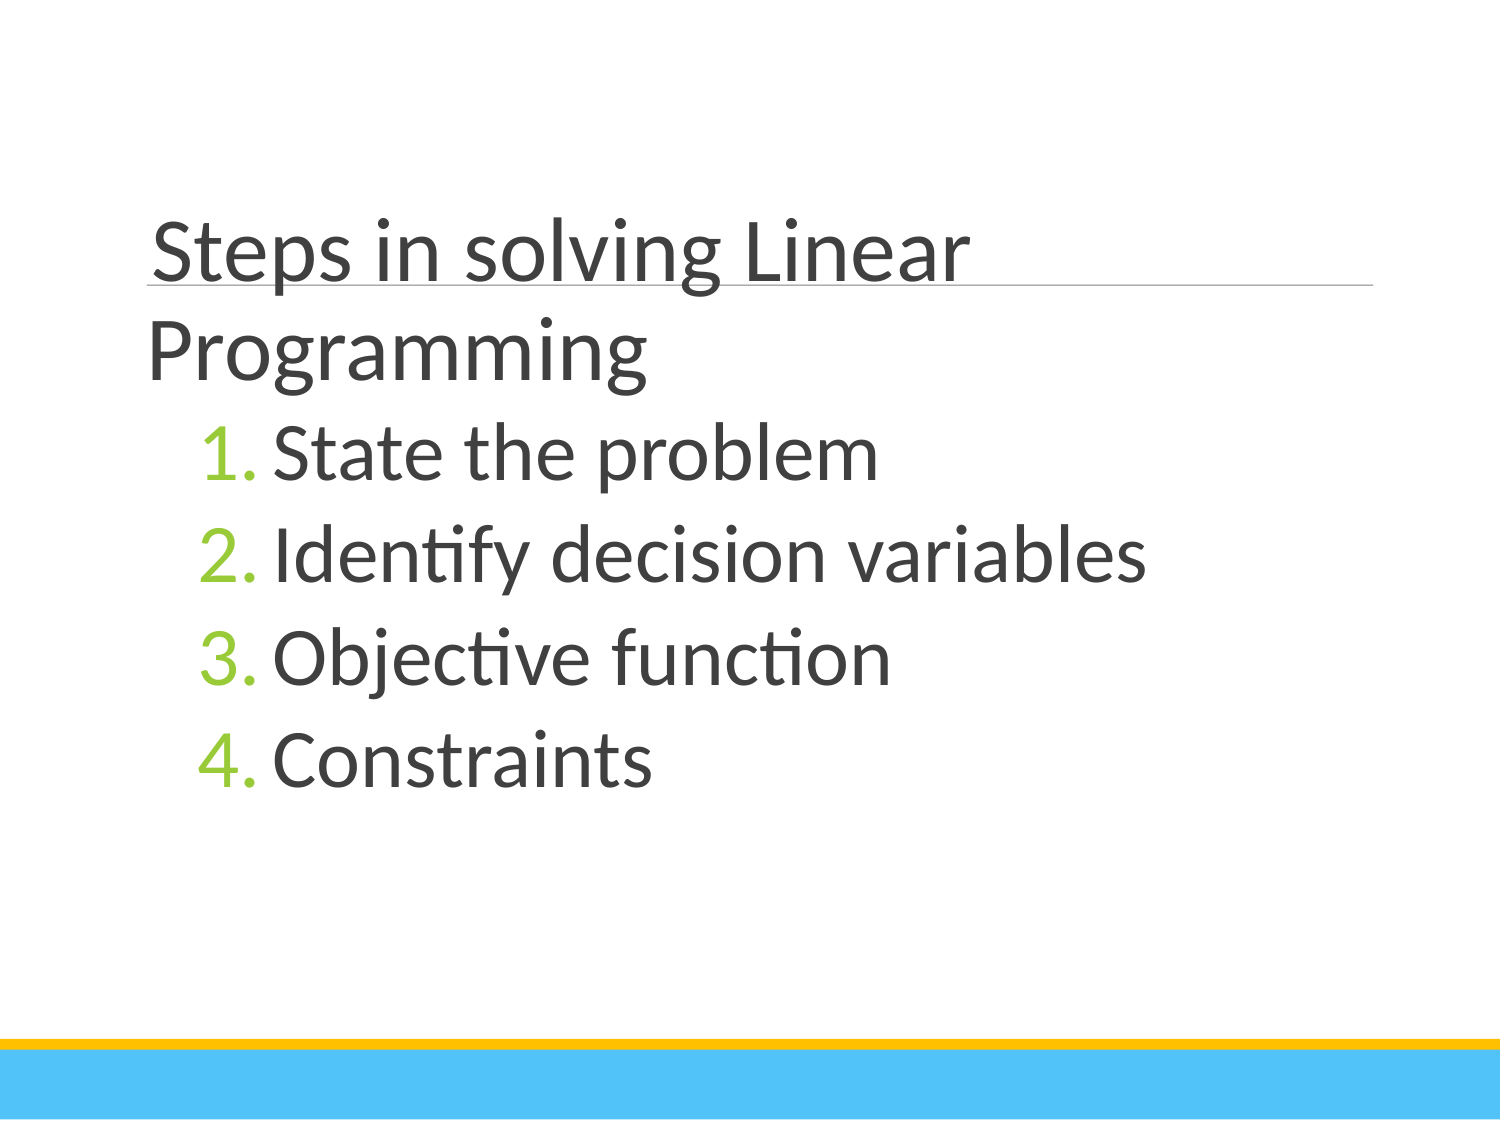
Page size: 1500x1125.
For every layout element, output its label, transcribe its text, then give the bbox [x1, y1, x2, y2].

list Steps in solving Linear Programming State the problem Identify decision variables Objective function Constraints [131, 202, 1369, 862]
